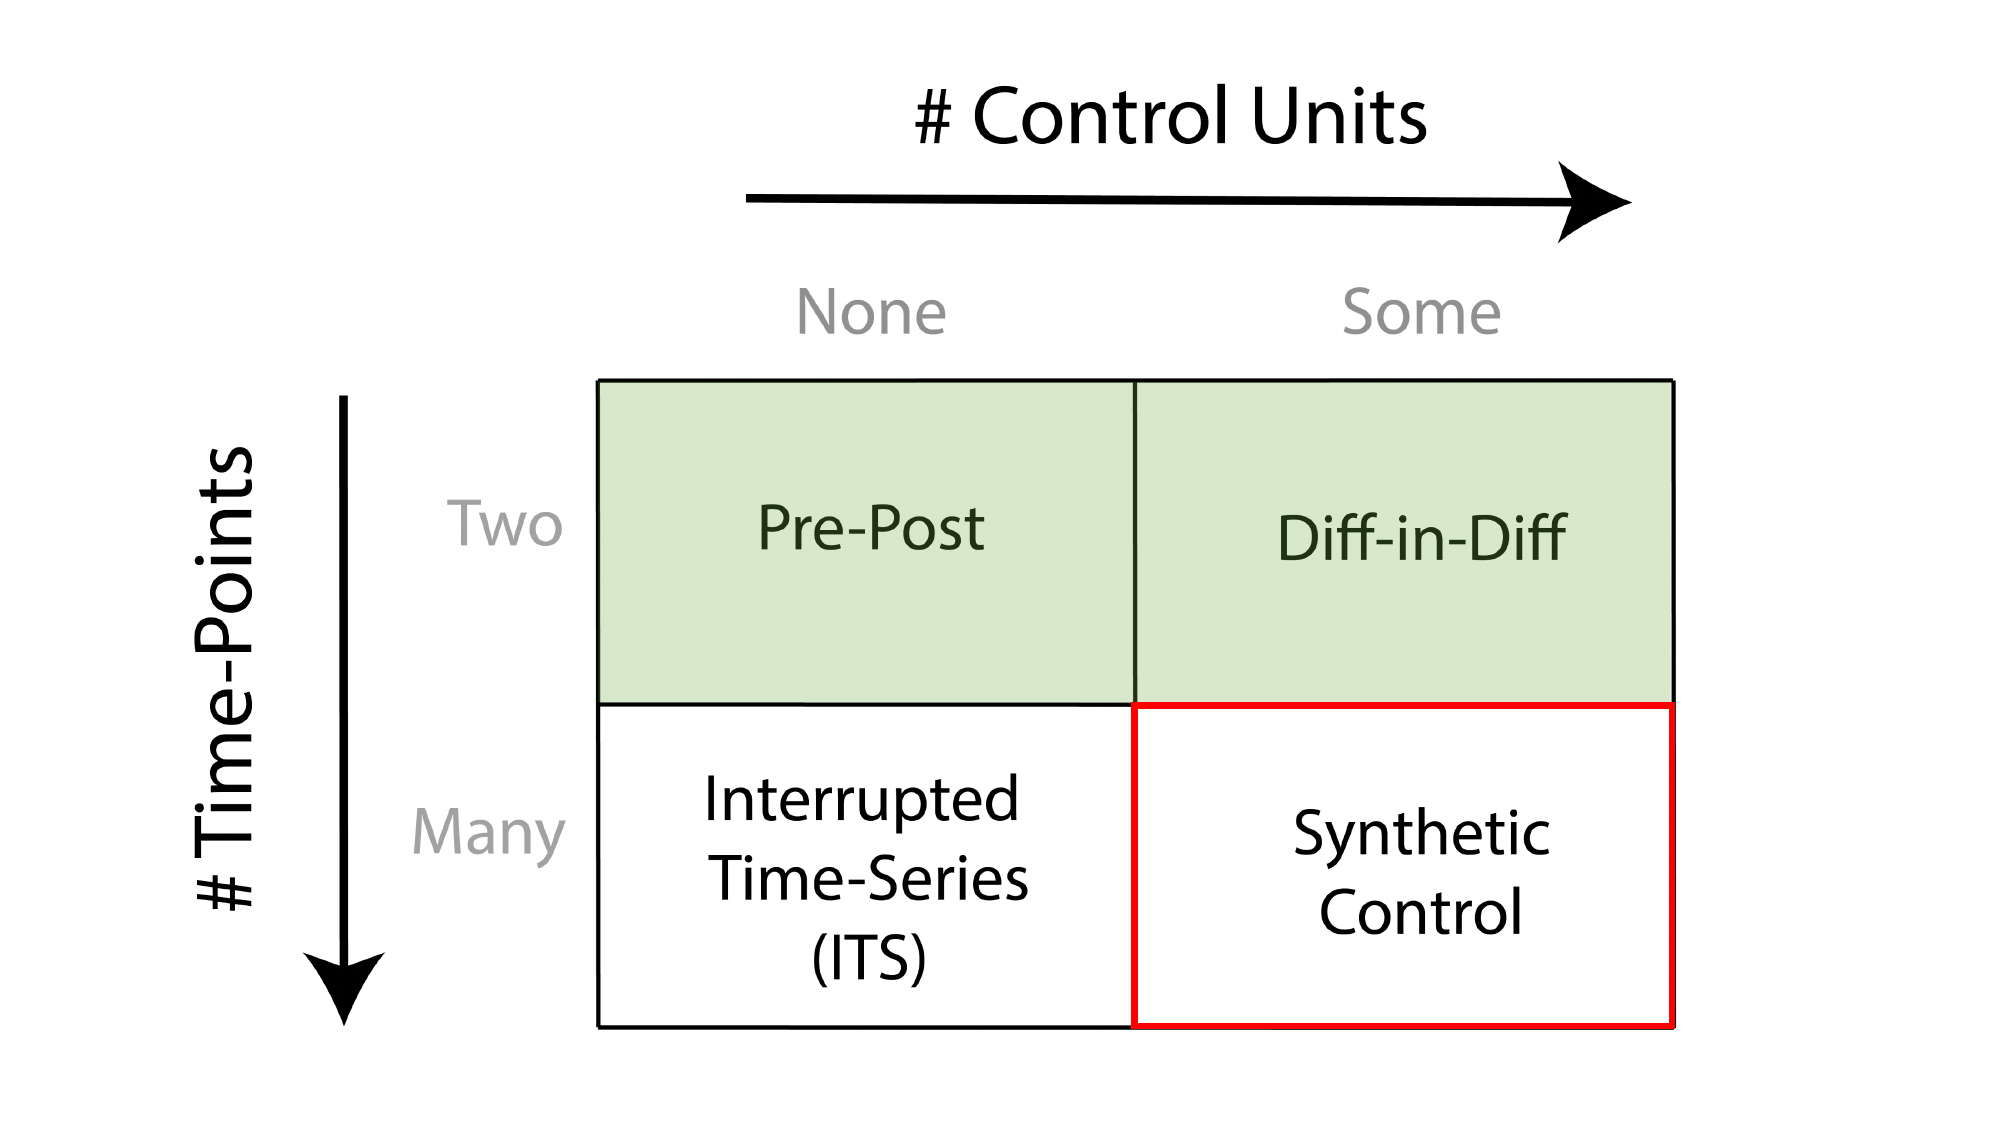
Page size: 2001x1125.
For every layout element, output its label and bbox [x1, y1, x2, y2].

picture [142, 0, 1858, 1125]
